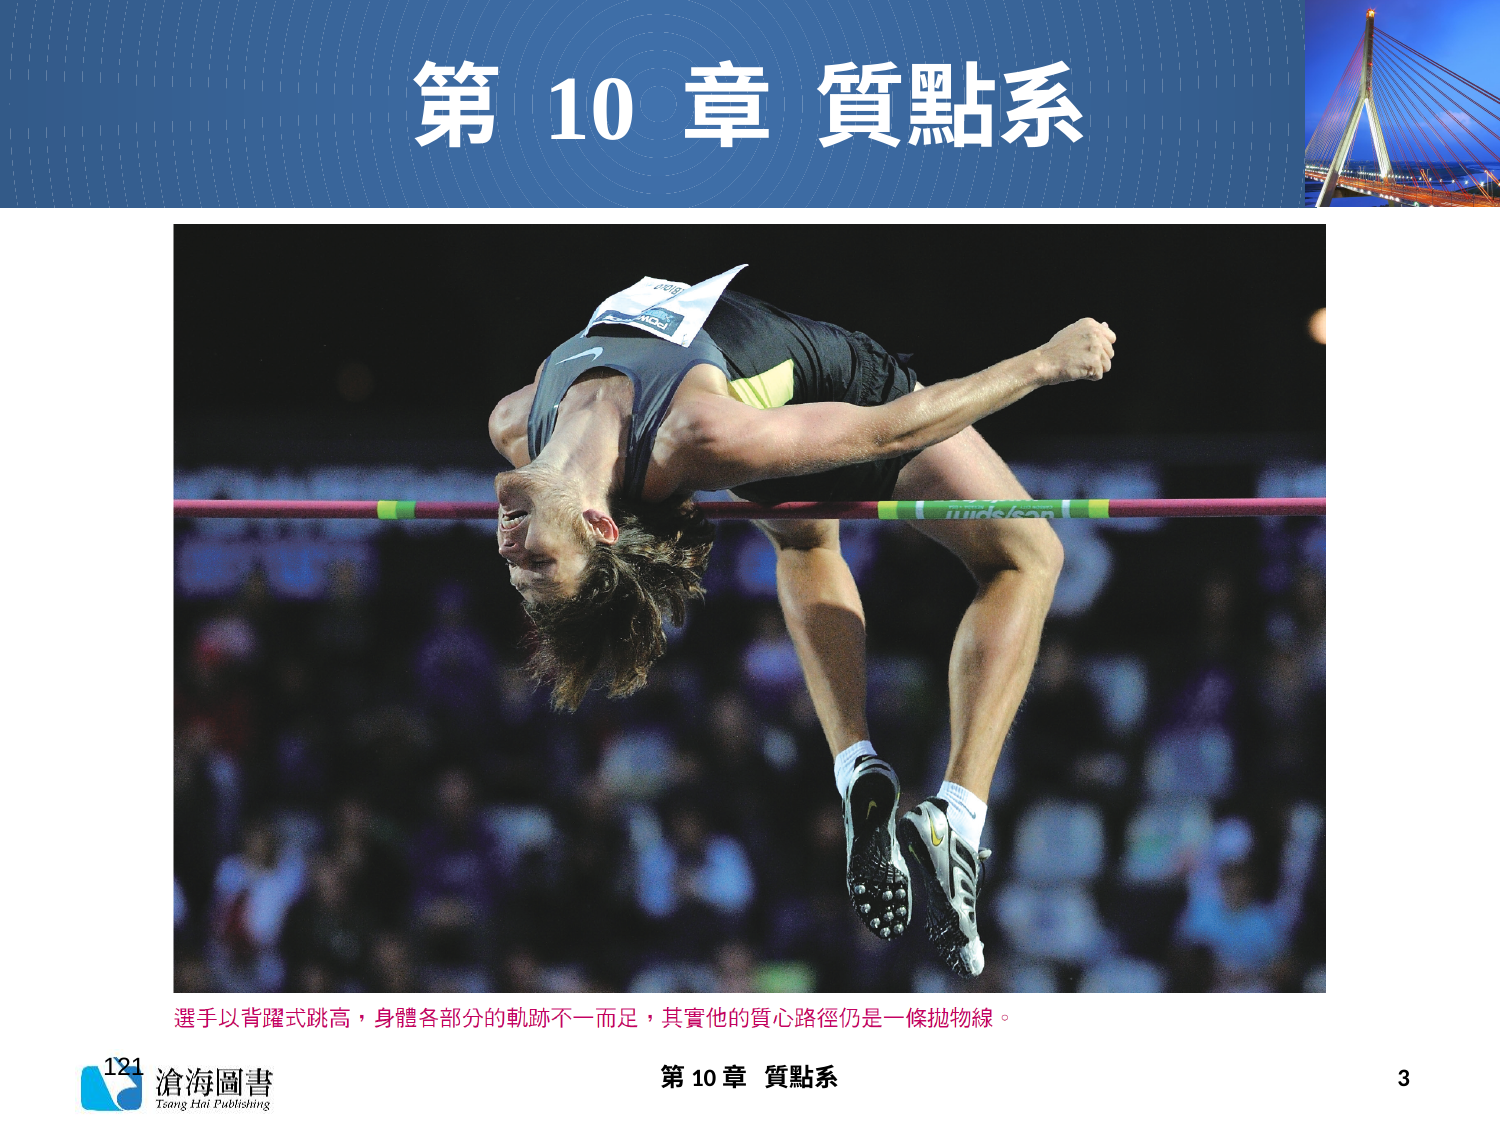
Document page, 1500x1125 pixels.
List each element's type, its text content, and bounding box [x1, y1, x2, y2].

picture [1305, 0, 1500, 207]
slide_number 3 [1074, 1046, 1425, 1107]
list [169, 219, 1331, 1043]
text_box 121 [88, 1042, 372, 1088]
title 第 10 章 質點系 [75, 21, 1425, 185]
footer 第10章 質點系 [512, 1052, 988, 1107]
text_box [76, 30, 1427, 219]
picture [75, 1049, 274, 1118]
